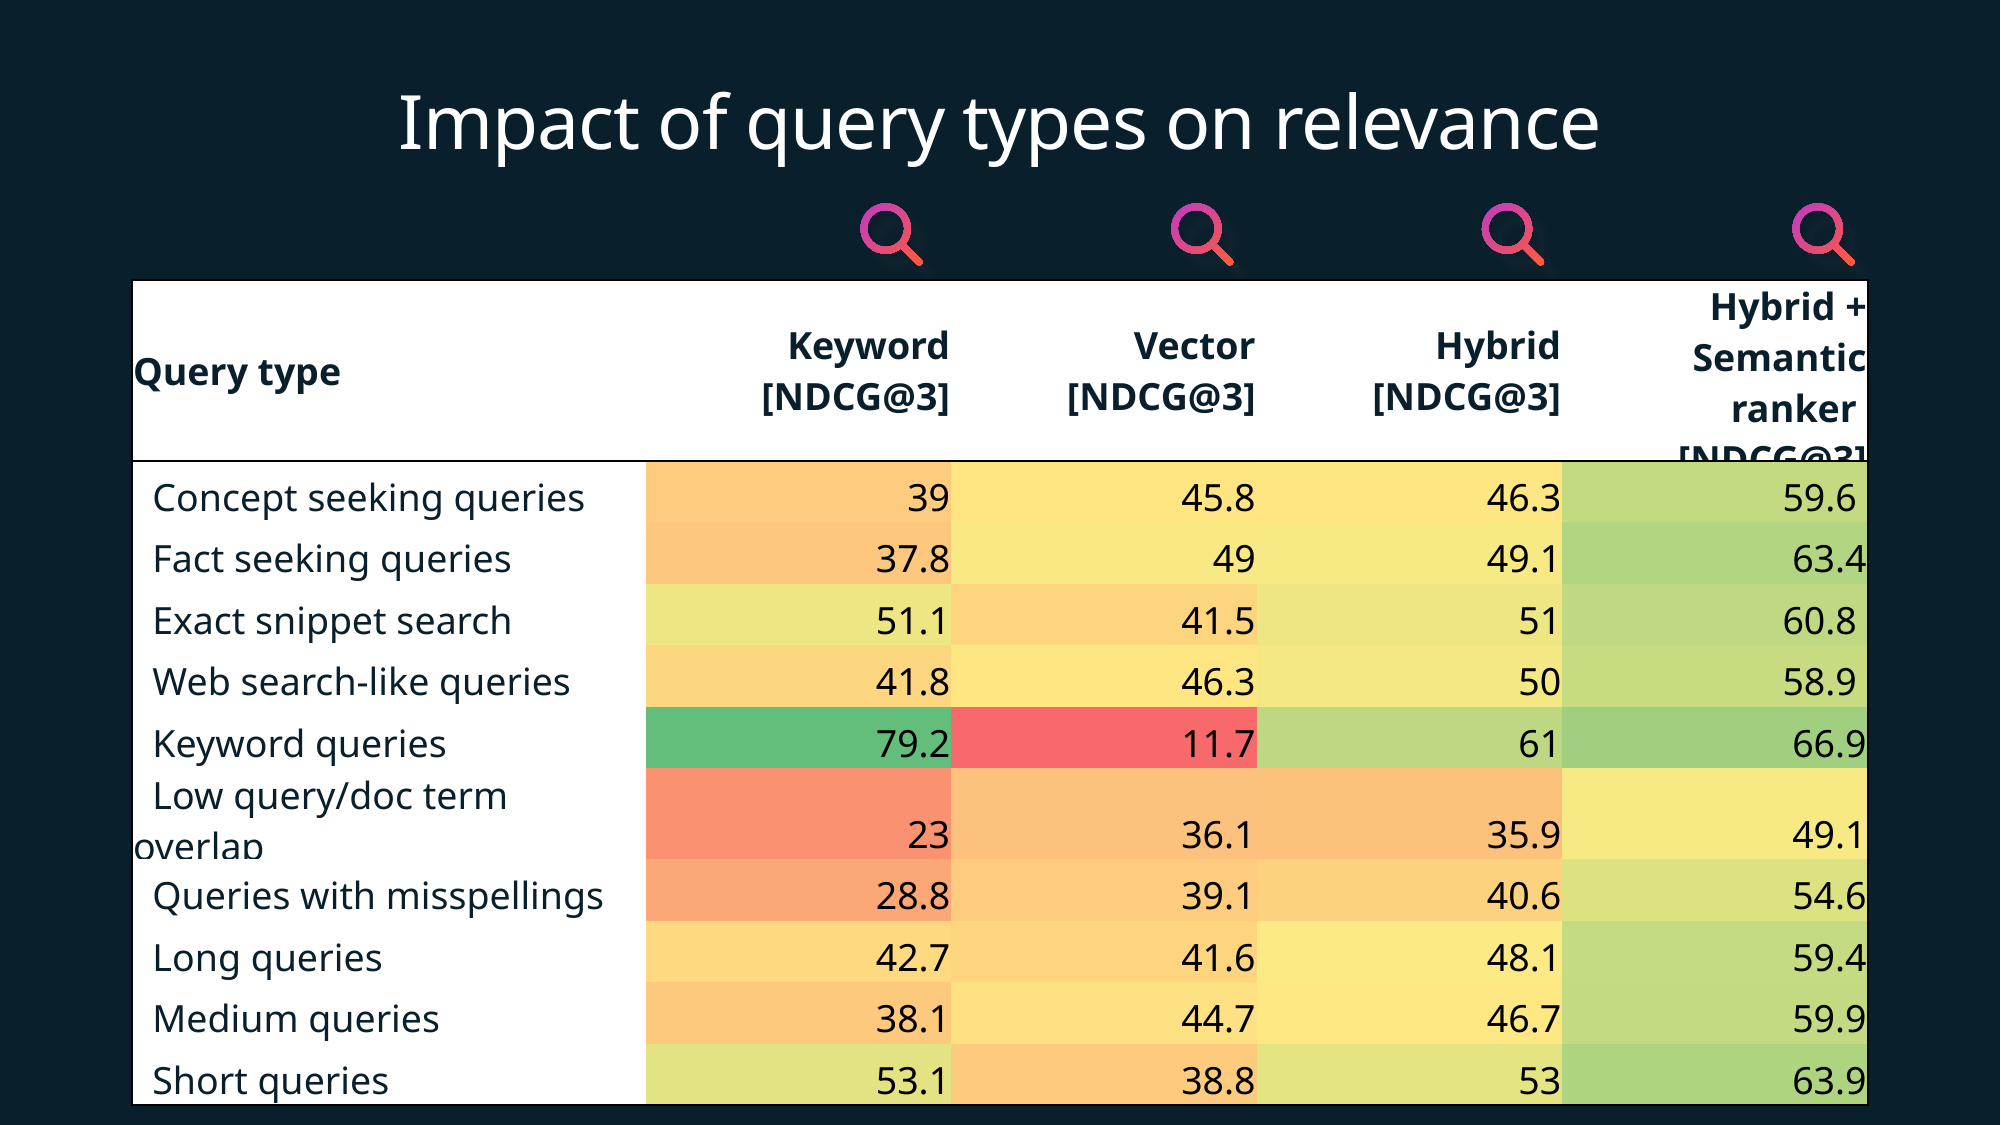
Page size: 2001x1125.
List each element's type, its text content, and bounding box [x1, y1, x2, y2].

table_cell 53.1 [646, 1044, 951, 1104]
table_cell 46.7 [1257, 982, 1562, 1044]
table_cell 41.6 [951, 921, 1257, 982]
table_cell 59.6 [1562, 462, 1867, 522]
table_cell Keyword queries [133, 707, 646, 768]
table_cell Medium queries [133, 982, 646, 1044]
table_cell 41.5 [951, 584, 1257, 645]
table_cell 59.4 [1562, 921, 1867, 982]
table_cell 50 [1257, 645, 1562, 707]
text_box [1792, 203, 1855, 266]
table_cell Web search-like queries [133, 645, 646, 707]
table_cell 36.1 [951, 768, 1257, 859]
table_cell 40.6 [1257, 859, 1562, 921]
table_header Hybrid + Semantic ranker [NDCG@3] [1562, 281, 1867, 460]
text_box [1171, 203, 1234, 266]
table_header Query type [133, 281, 646, 460]
title Impact of query types on relevance [96, 75, 1904, 166]
table_cell 49 [951, 522, 1257, 584]
table_cell 44.7 [951, 982, 1257, 1044]
table_cell 63.4 [1562, 522, 1867, 584]
table_cell 79.2 [646, 707, 951, 768]
table_cell 46.3 [951, 645, 1257, 707]
table_cell 39.1 [951, 859, 1257, 921]
table_cell Short queries [133, 1044, 646, 1104]
table_cell 45.8 [951, 462, 1257, 522]
text_box [1481, 203, 1545, 266]
table_cell Concept seeking queries [133, 462, 646, 522]
table_cell 28.8 [646, 859, 951, 921]
table_cell 38.1 [646, 982, 951, 1044]
table_cell 53 [1257, 1044, 1562, 1104]
table_cell 58.9 [1562, 645, 1867, 707]
table_cell 61 [1257, 707, 1562, 768]
table_cell 41.8 [646, 645, 951, 707]
table_header Keyword [NDCG@3] [646, 281, 951, 460]
table_cell 38.8 [951, 1044, 1257, 1104]
table_cell 51.1 [646, 584, 951, 645]
table_cell 51 [1257, 584, 1562, 645]
table_cell 48.1 [1257, 921, 1562, 982]
table_header Vector [NDCG@3] [951, 281, 1257, 460]
table_cell Exact snippet search [133, 584, 646, 645]
table_cell 37.8 [646, 522, 951, 584]
table_cell 66.9 [1562, 707, 1867, 768]
table_cell 46.3 [1257, 462, 1562, 522]
table_cell 11.7 [951, 707, 1257, 768]
table_cell 49.1 [1562, 768, 1867, 859]
table_cell 59.9 [1562, 982, 1867, 1044]
table_cell 60.8 [1562, 584, 1867, 645]
table_cell 54.6 [1562, 859, 1867, 921]
table_cell 63.9 [1562, 1044, 1867, 1104]
table_cell 42.7 [646, 921, 951, 982]
table_cell Queries with misspellings [133, 859, 646, 921]
table_cell 49.1 [1257, 522, 1562, 584]
table_cell 35.9 [1257, 768, 1562, 859]
text_box [860, 203, 923, 266]
table_cell 39 [646, 462, 951, 522]
table_cell Low query/doc term overlap [133, 768, 646, 859]
table_cell Fact seeking queries [133, 522, 646, 584]
table_cell Long queries [133, 921, 646, 982]
table_cell 23 [646, 768, 951, 859]
table_header Hybrid [NDCG@3] [1257, 281, 1562, 460]
